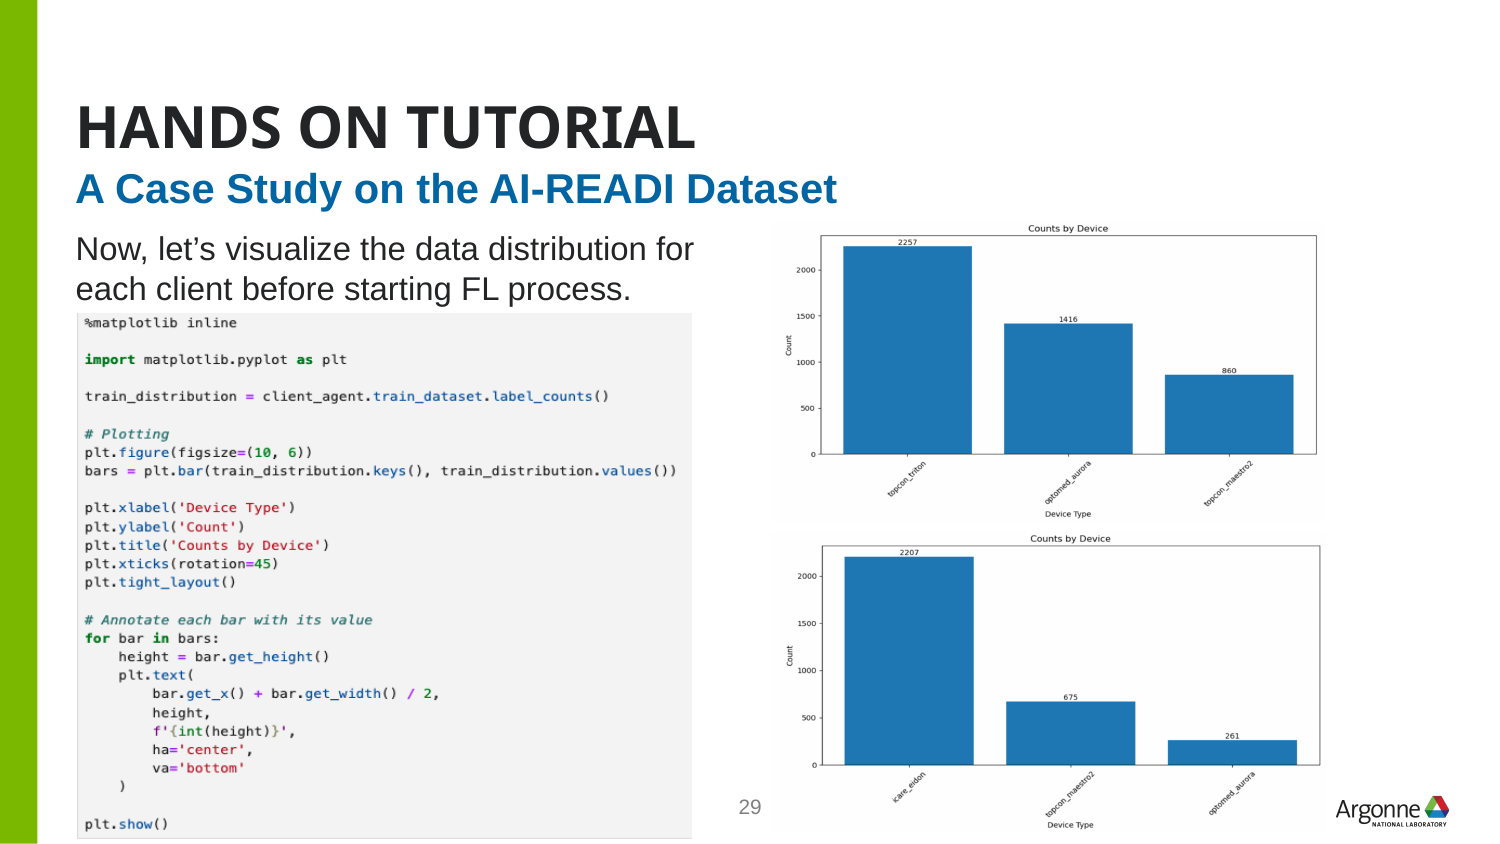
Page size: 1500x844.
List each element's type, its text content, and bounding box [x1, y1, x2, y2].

text_box Now, let’s visualize the data distribution for each client before starting FL process. [60, 212, 775, 323]
picture [1330, 787, 1458, 834]
title Hands on tutorial [75, 60, 1449, 163]
picture [771, 532, 1326, 834]
picture [75, 313, 692, 844]
slide_number 29 [712, 796, 765, 819]
picture [772, 222, 1325, 524]
list A Case Study on the AI-READI Dataset [75, 167, 1449, 229]
